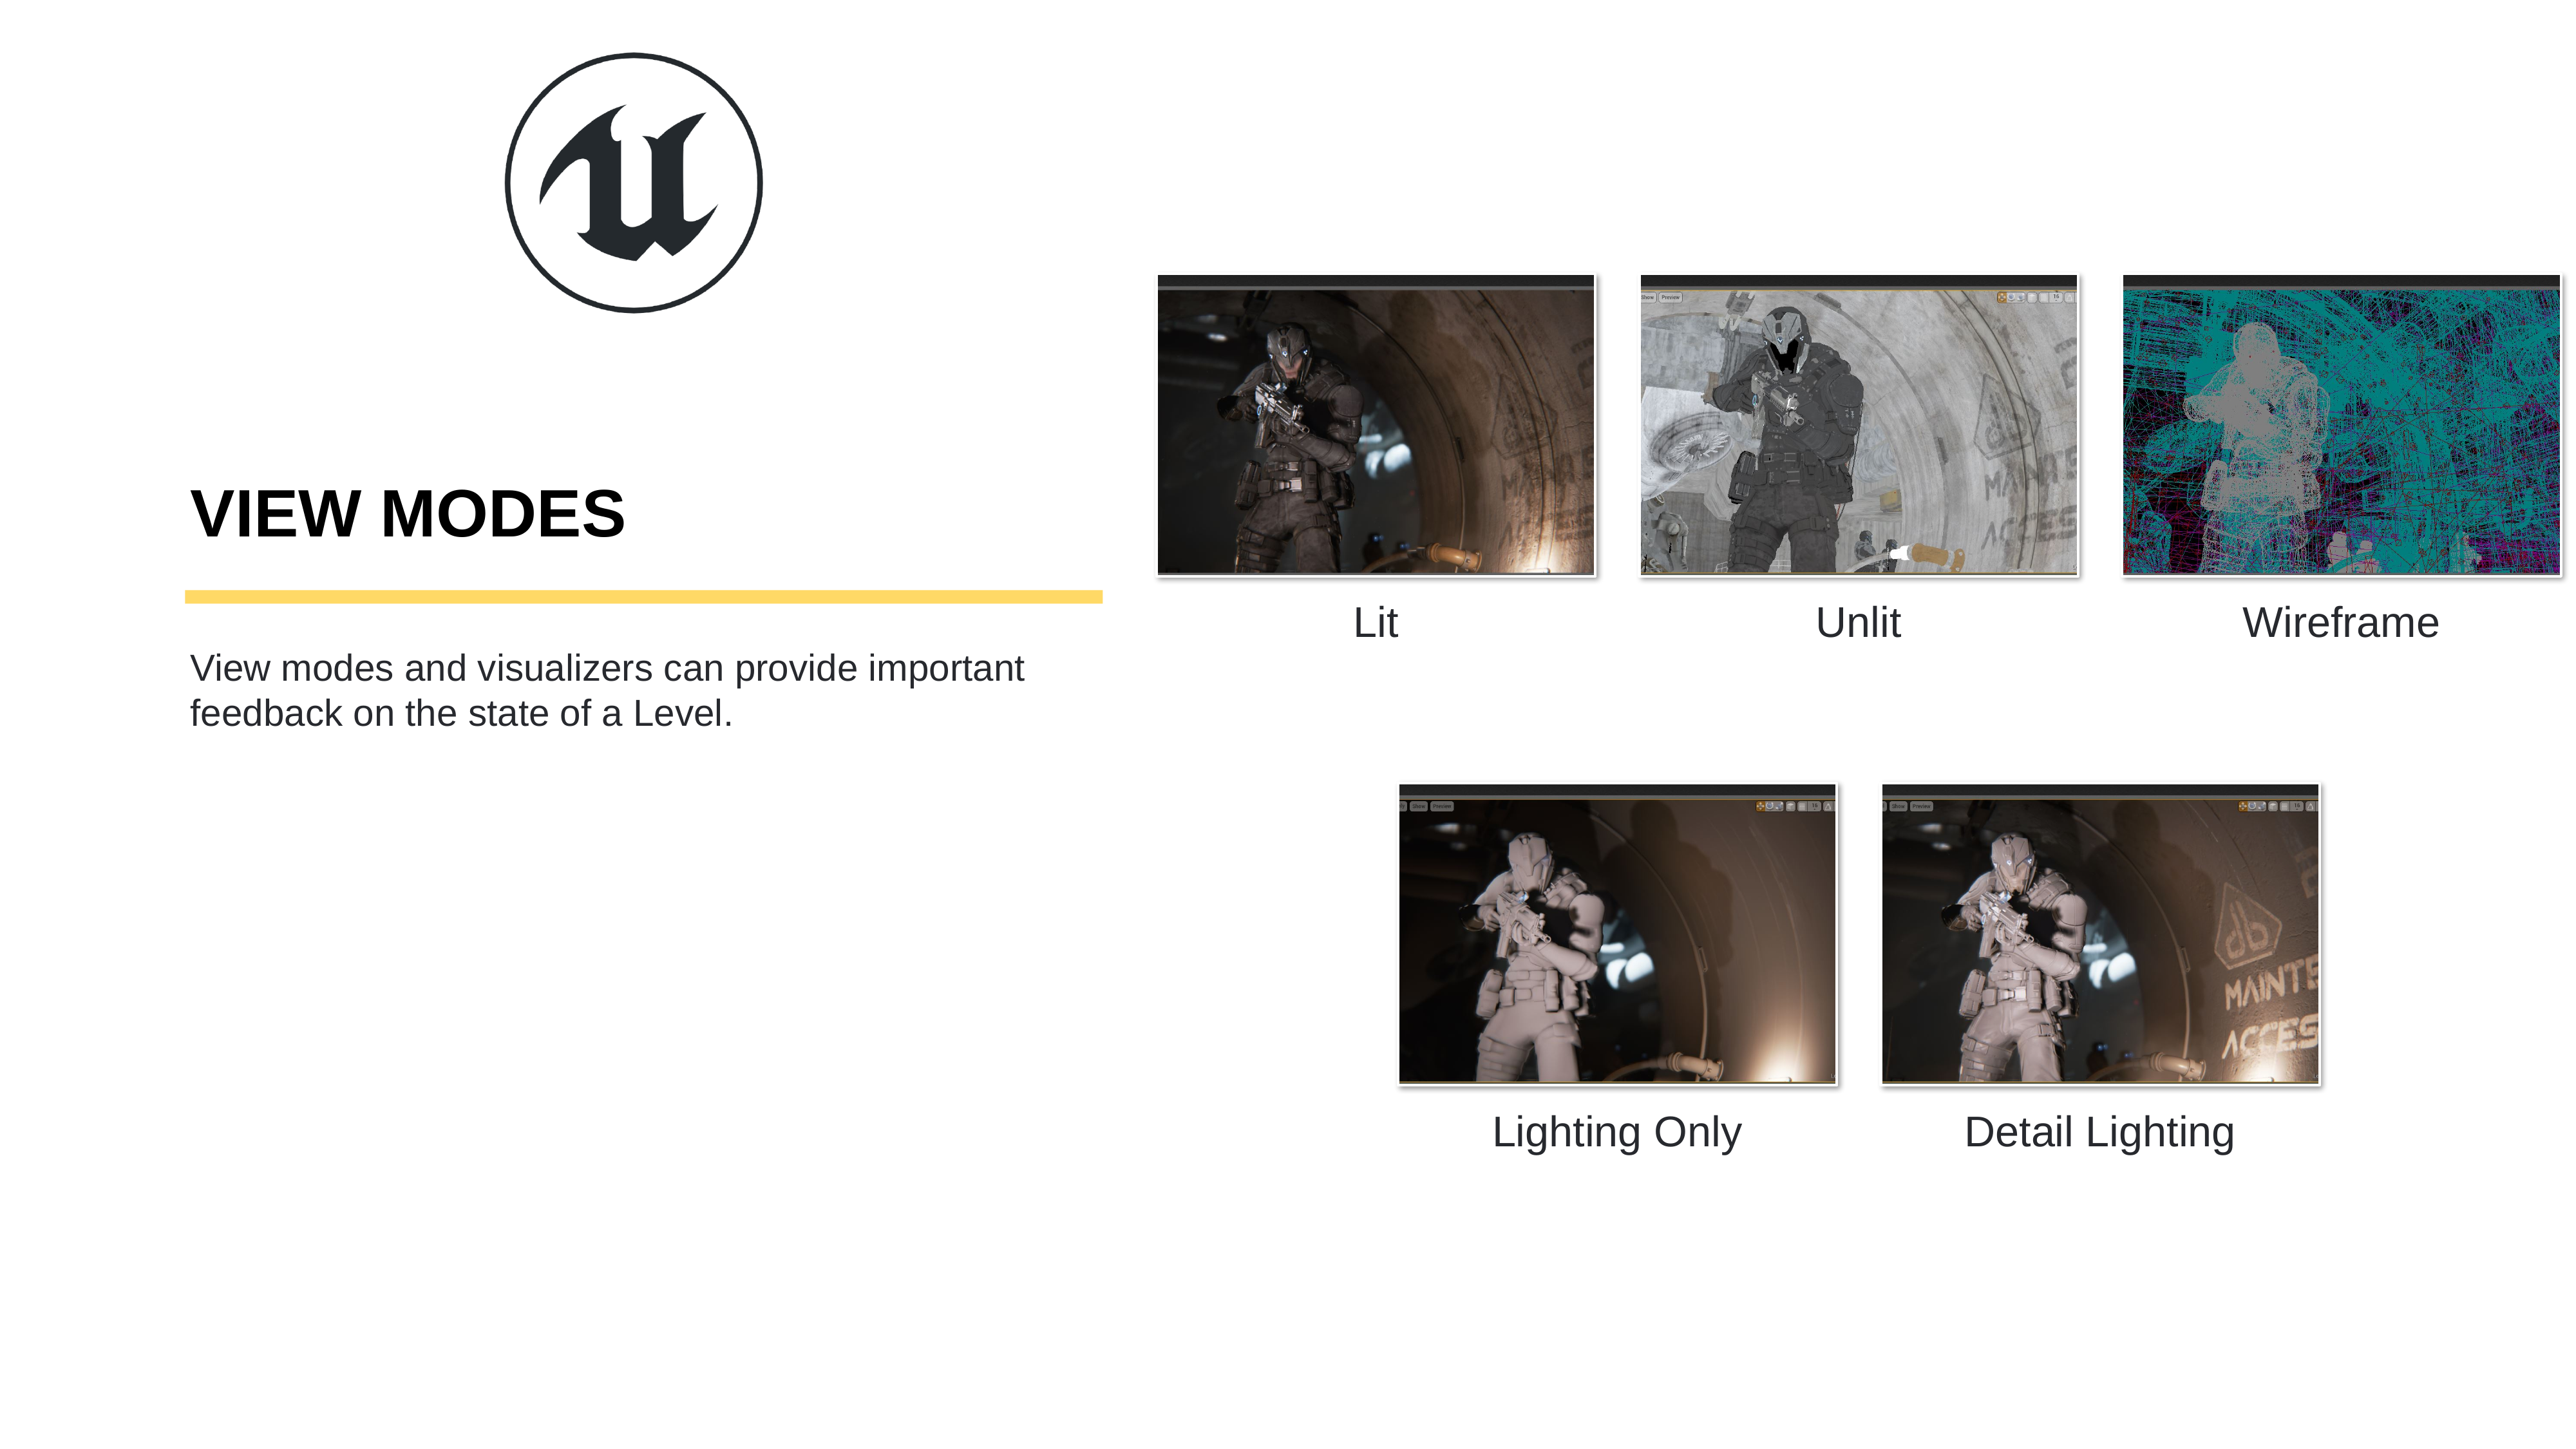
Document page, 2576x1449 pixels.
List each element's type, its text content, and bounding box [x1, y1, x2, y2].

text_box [1156, 164, 2562, 1359]
text_box [185, 590, 1103, 604]
text_box View Modes [185, 464, 1084, 556]
text_box View modes and visualizers can provide important feedback on the state of a Level. [185, 638, 1084, 829]
picture [495, 42, 773, 327]
